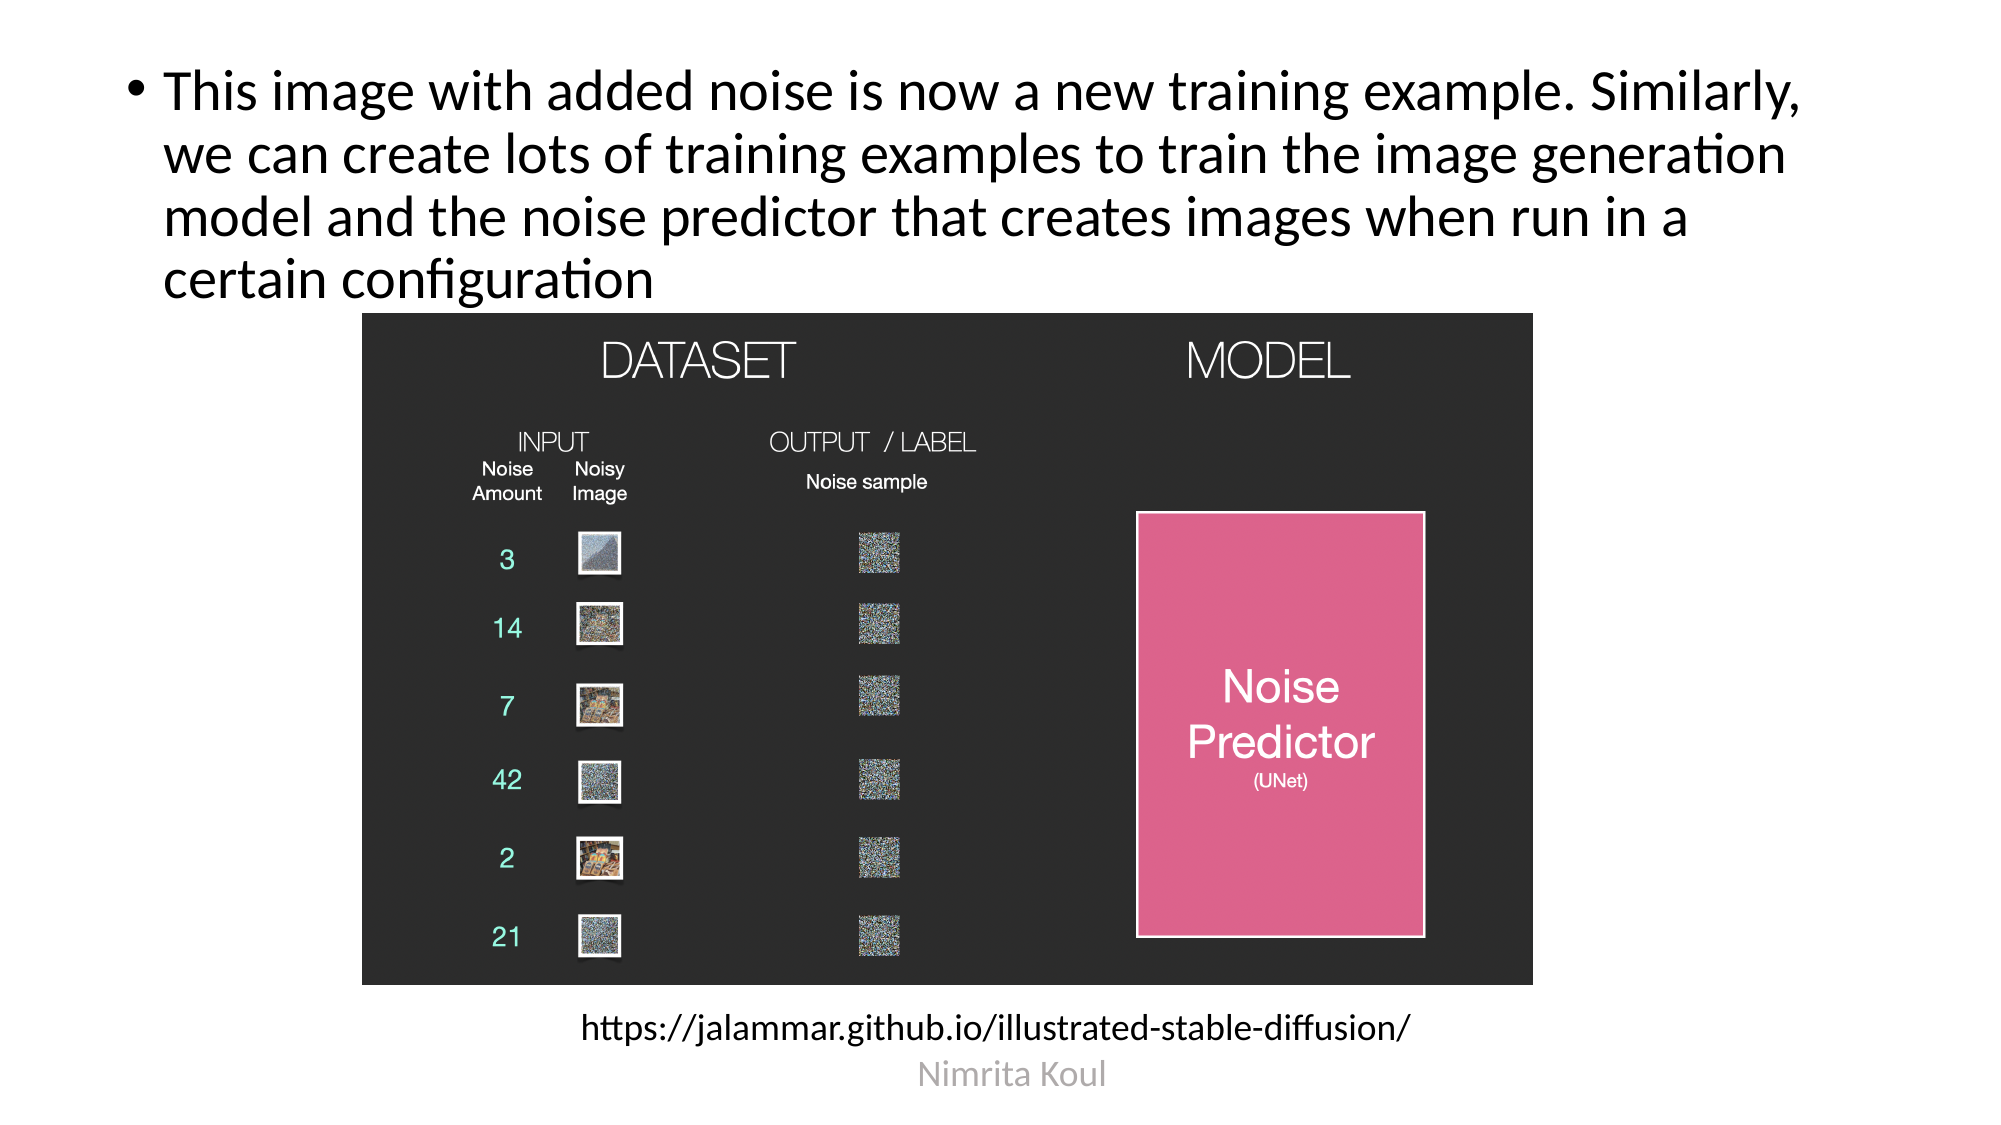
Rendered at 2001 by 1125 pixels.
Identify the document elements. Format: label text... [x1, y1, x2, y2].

picture [362, 313, 1533, 985]
list This image with added noise is now a new training example. Similarly, we can create lots of training examples to train the image generation model and the noise predictor that creates images when run in a certain configuration [110, 52, 1836, 903]
text_box https://jalammar.github.io/illustrated-stable-diffusion/ [565, 995, 1566, 1055]
